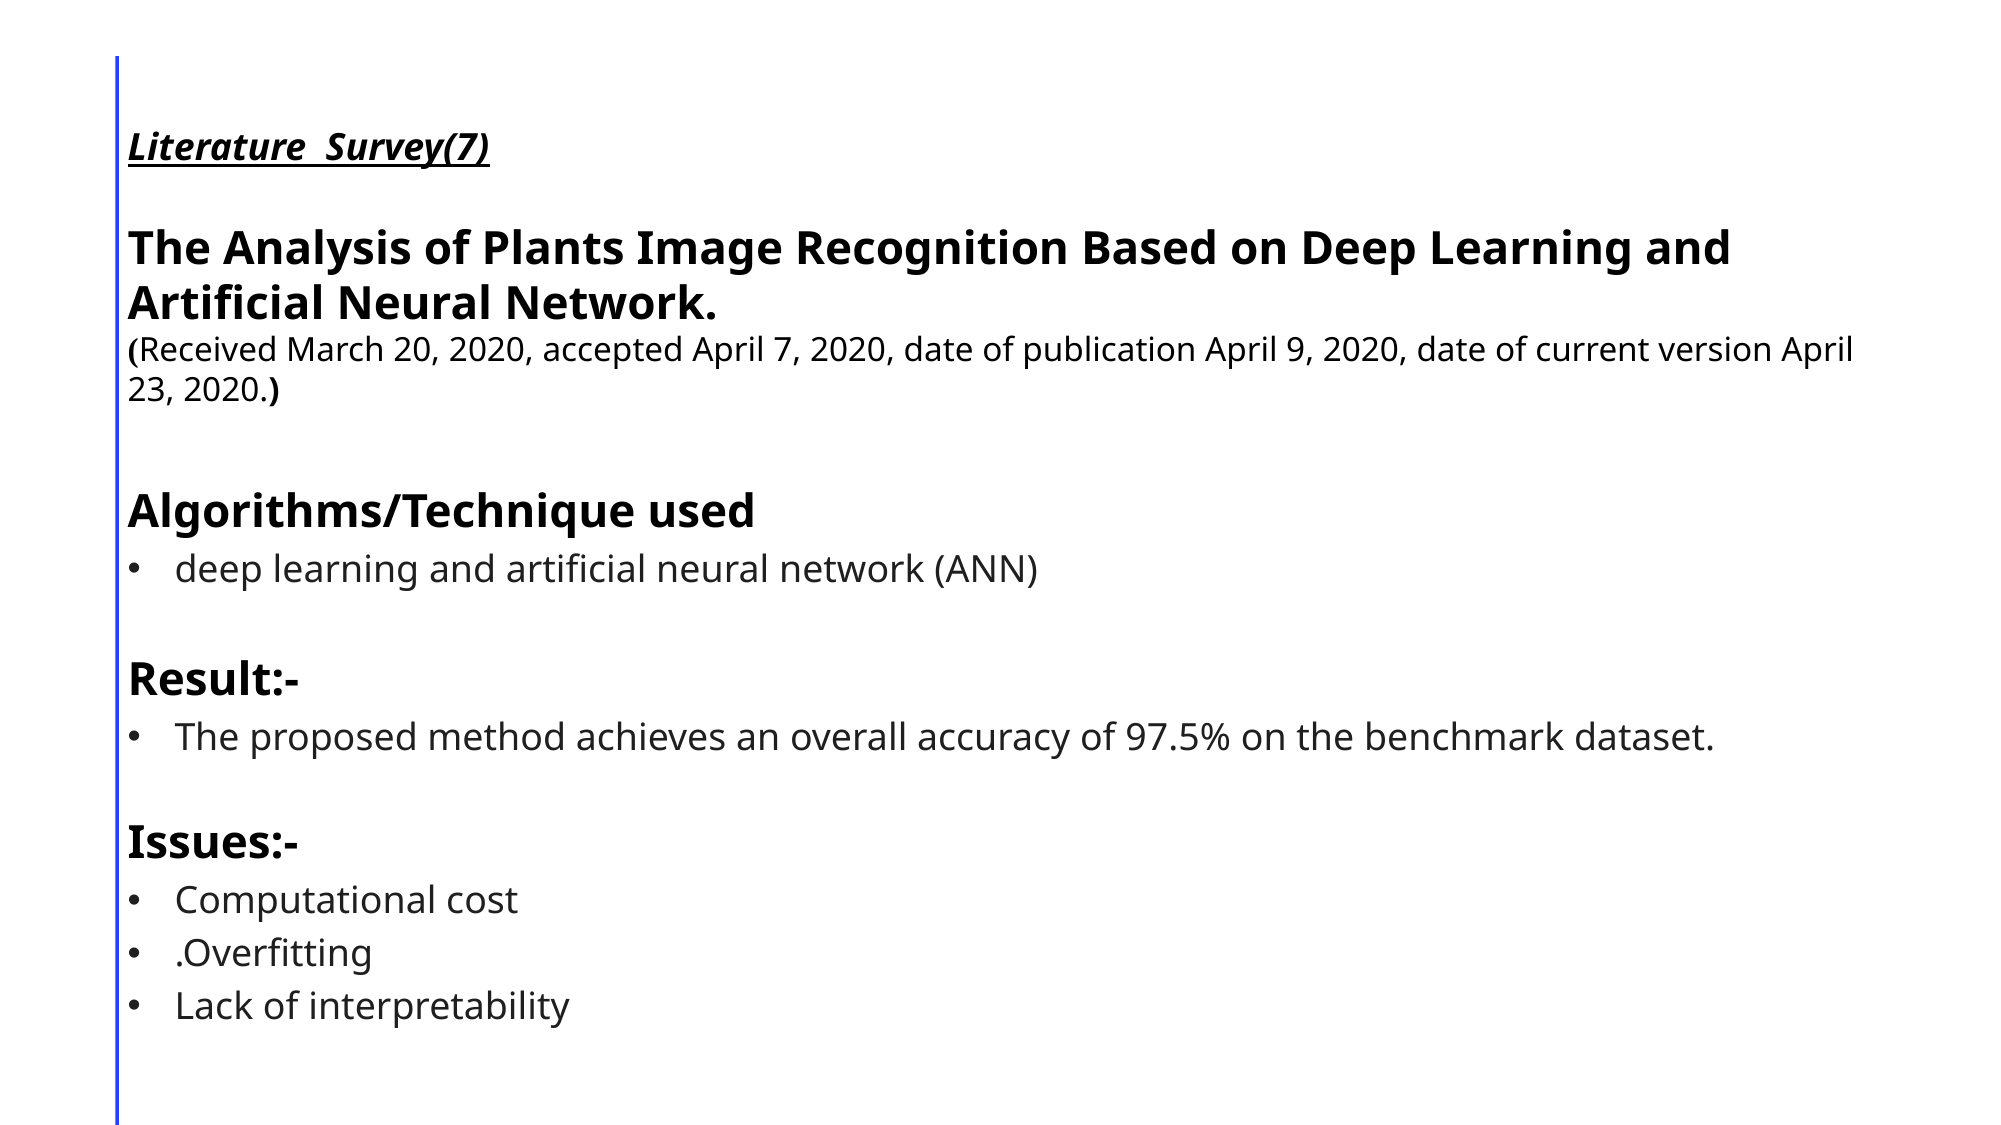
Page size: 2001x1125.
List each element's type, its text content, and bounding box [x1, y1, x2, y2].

text_box Literature Survey(7) The Analysis of Plants Image Recognition Based on Deep Learning and Artificial Neural Network. (Received March 20, 2020, accepted April 7, 2020, date of publication April 9, 2020, date of current version April 23, 2020.) Algorithms/Technique used deep learning and artificial neural network (ANN) Result:- The proposed method achieves an overall accuracy of 97.5% on the benchmark dataset. Issues:- Computational cost .Overfitting Lack of interpretability [112, 115, 1915, 1035]
